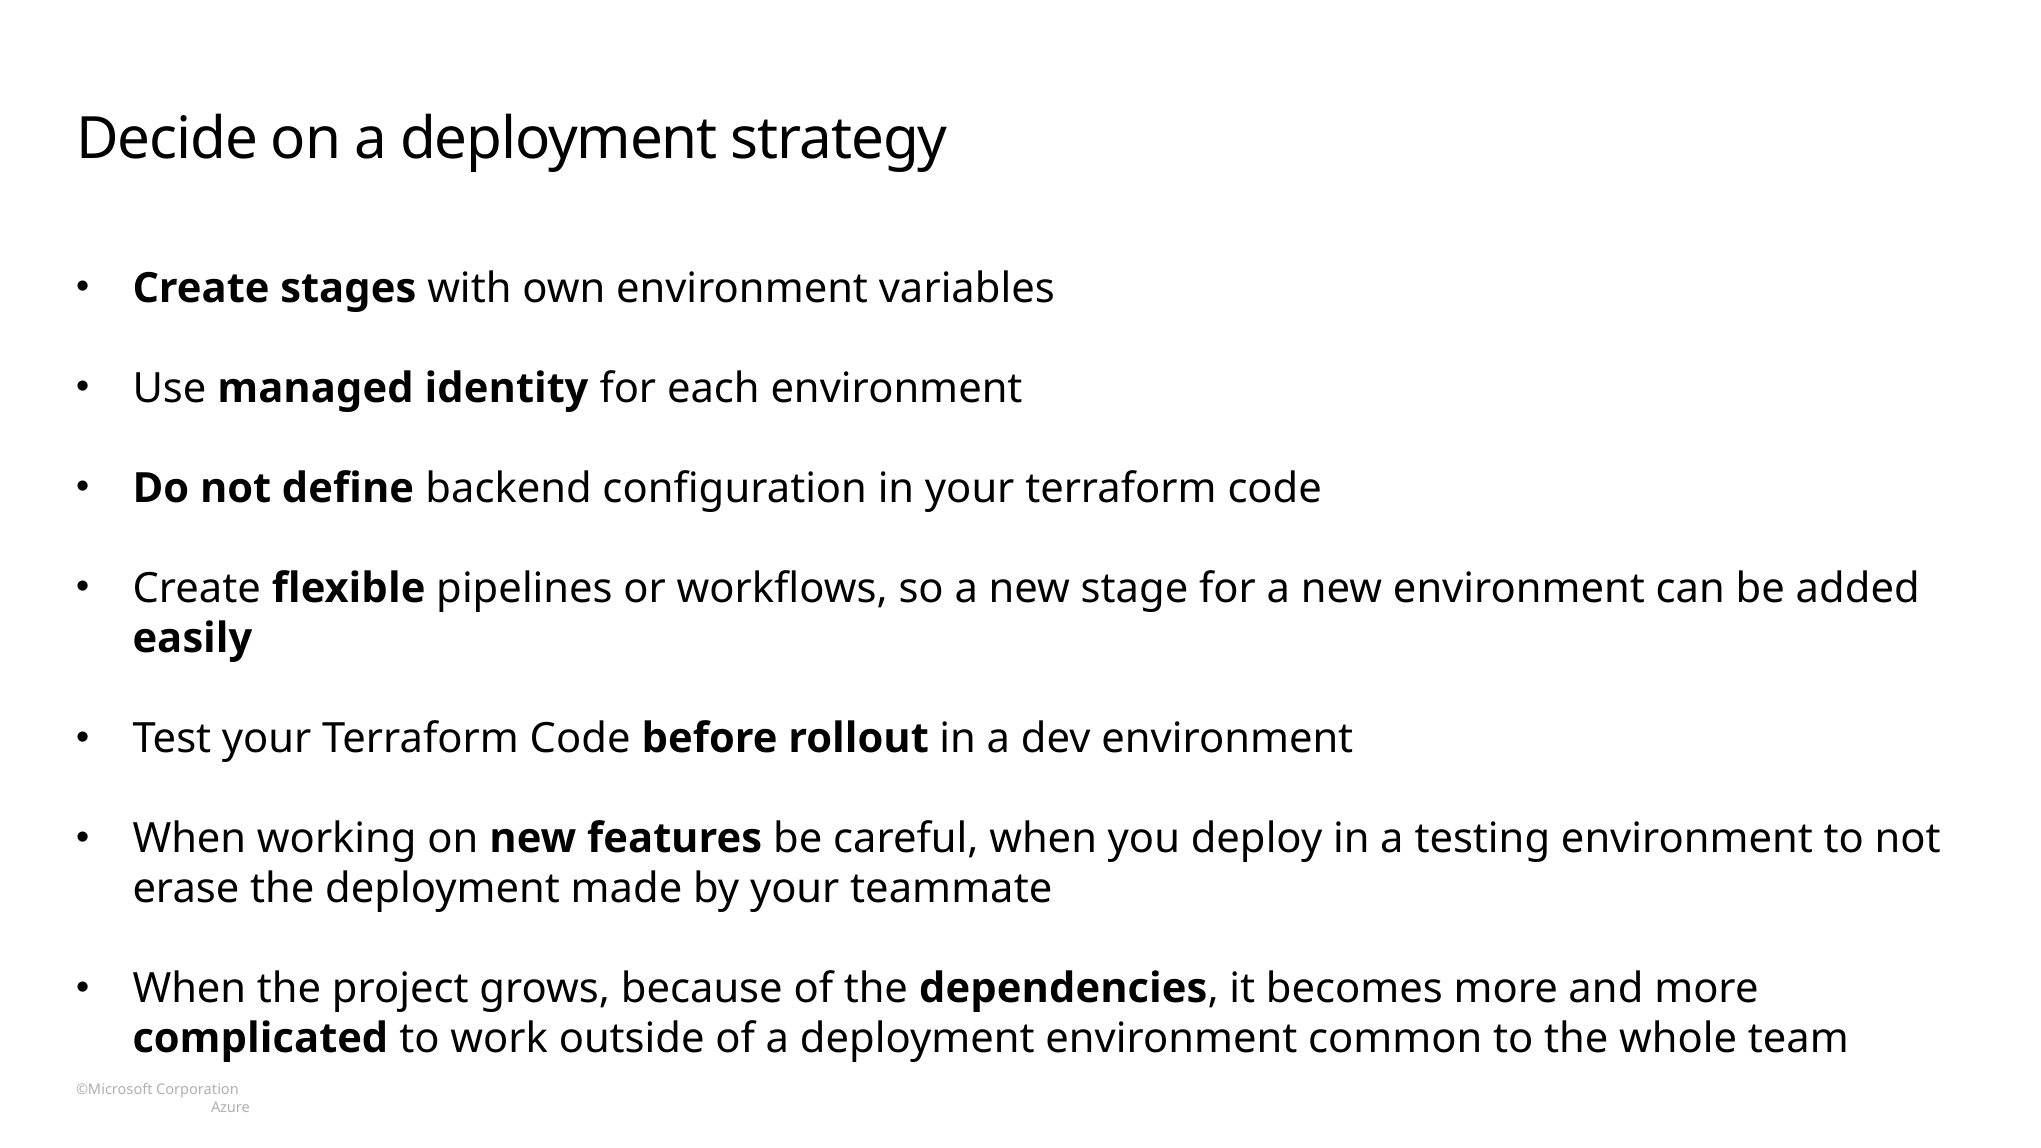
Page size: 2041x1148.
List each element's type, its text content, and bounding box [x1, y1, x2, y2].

list Create stages with own environment variables Use managed identity for each environment Do not define backend configuration in your terraform code Create flexible pipelines or workflows, so a new stage for a new environment can be added easily Test your Terraform Code before rollout in a dev environment When working on new features be careful, when you deploy in a testing environment to not erase the deployment made by your teammate When the project grows, because of the dependencies, it becomes more and more complicated to work outside of a deployment environment common to the whole team [76, 260, 1969, 1019]
title Decide on a deployment strategy [76, 103, 1969, 172]
